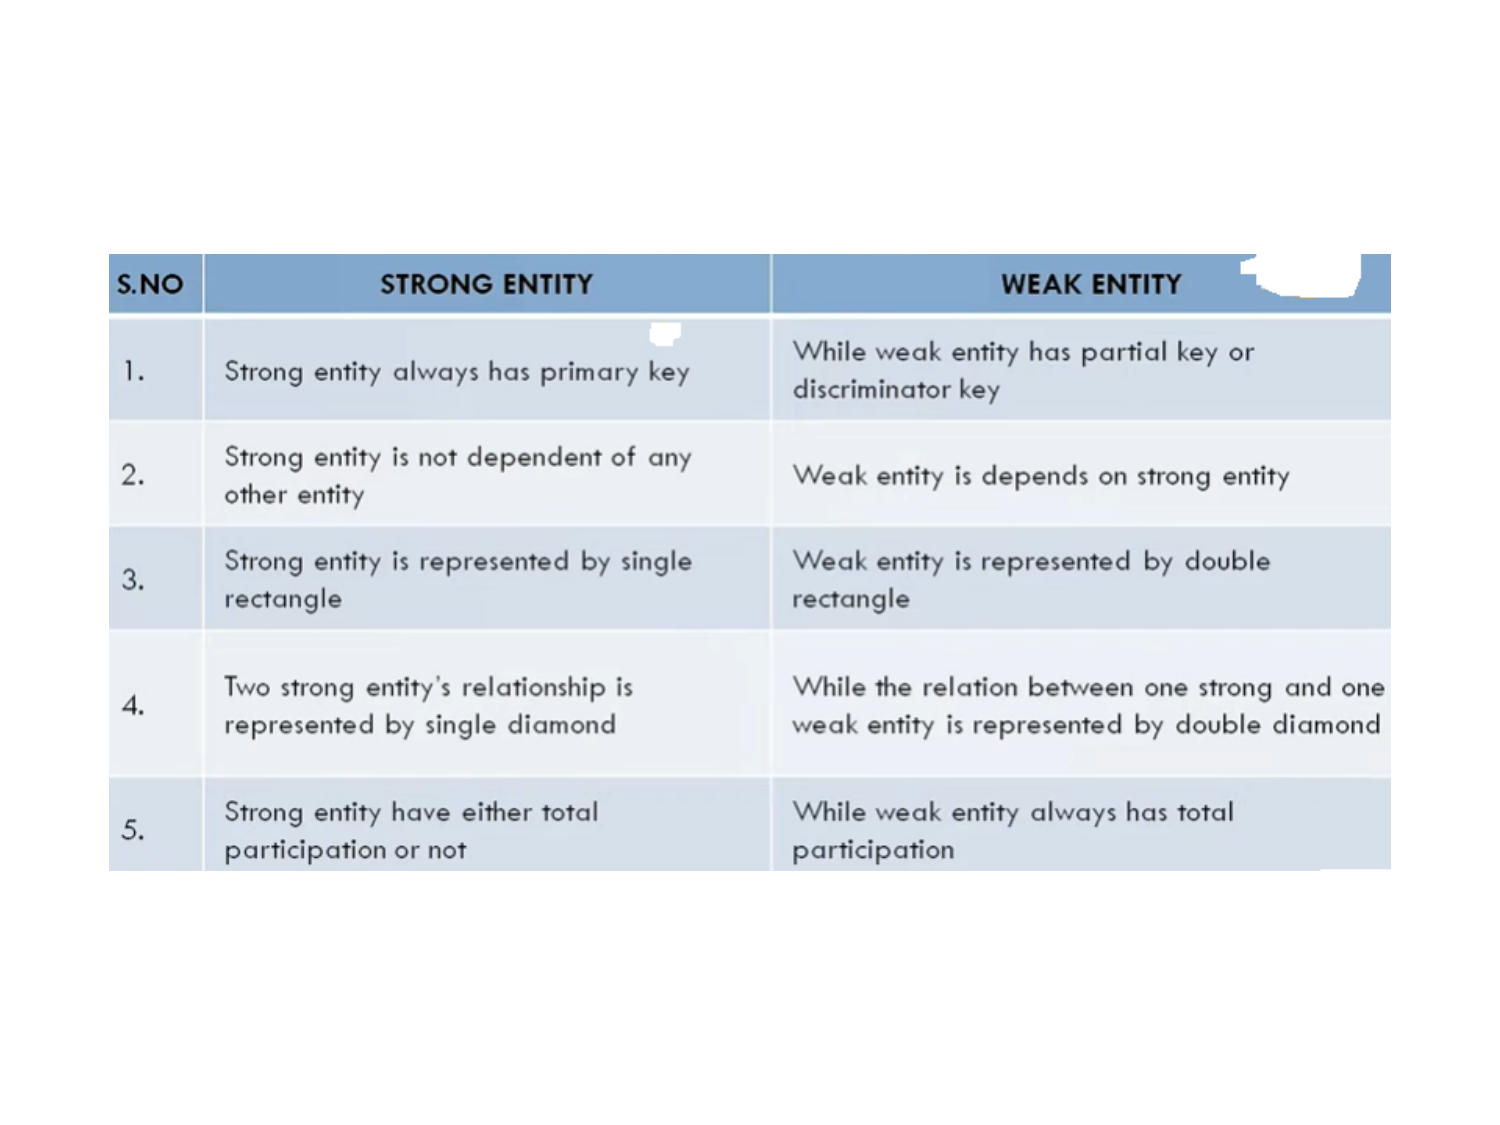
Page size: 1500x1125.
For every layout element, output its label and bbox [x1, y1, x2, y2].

picture [109, 254, 1391, 871]
